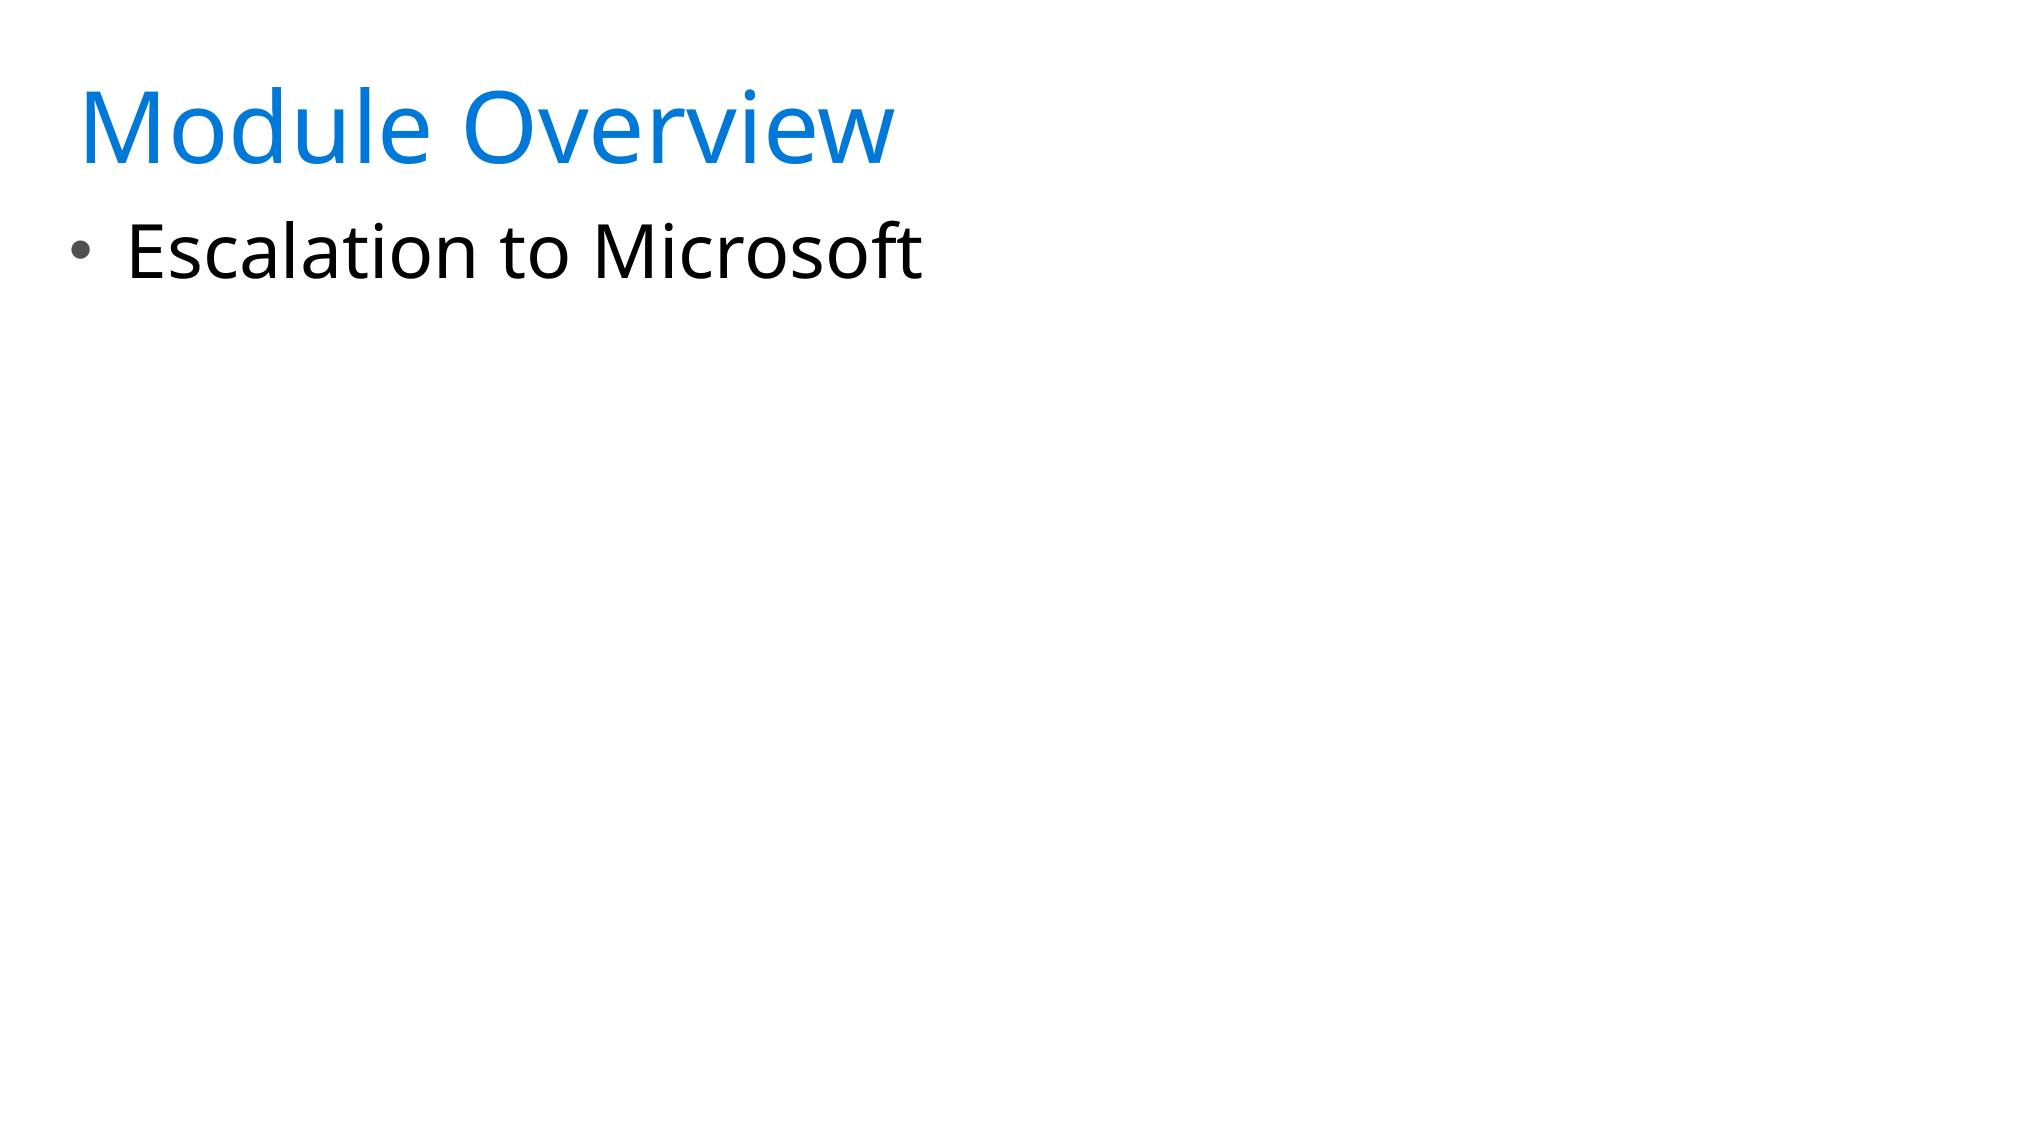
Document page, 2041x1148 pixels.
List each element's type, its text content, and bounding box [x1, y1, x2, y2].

list Escalation to Microsoft [45, 198, 1996, 311]
